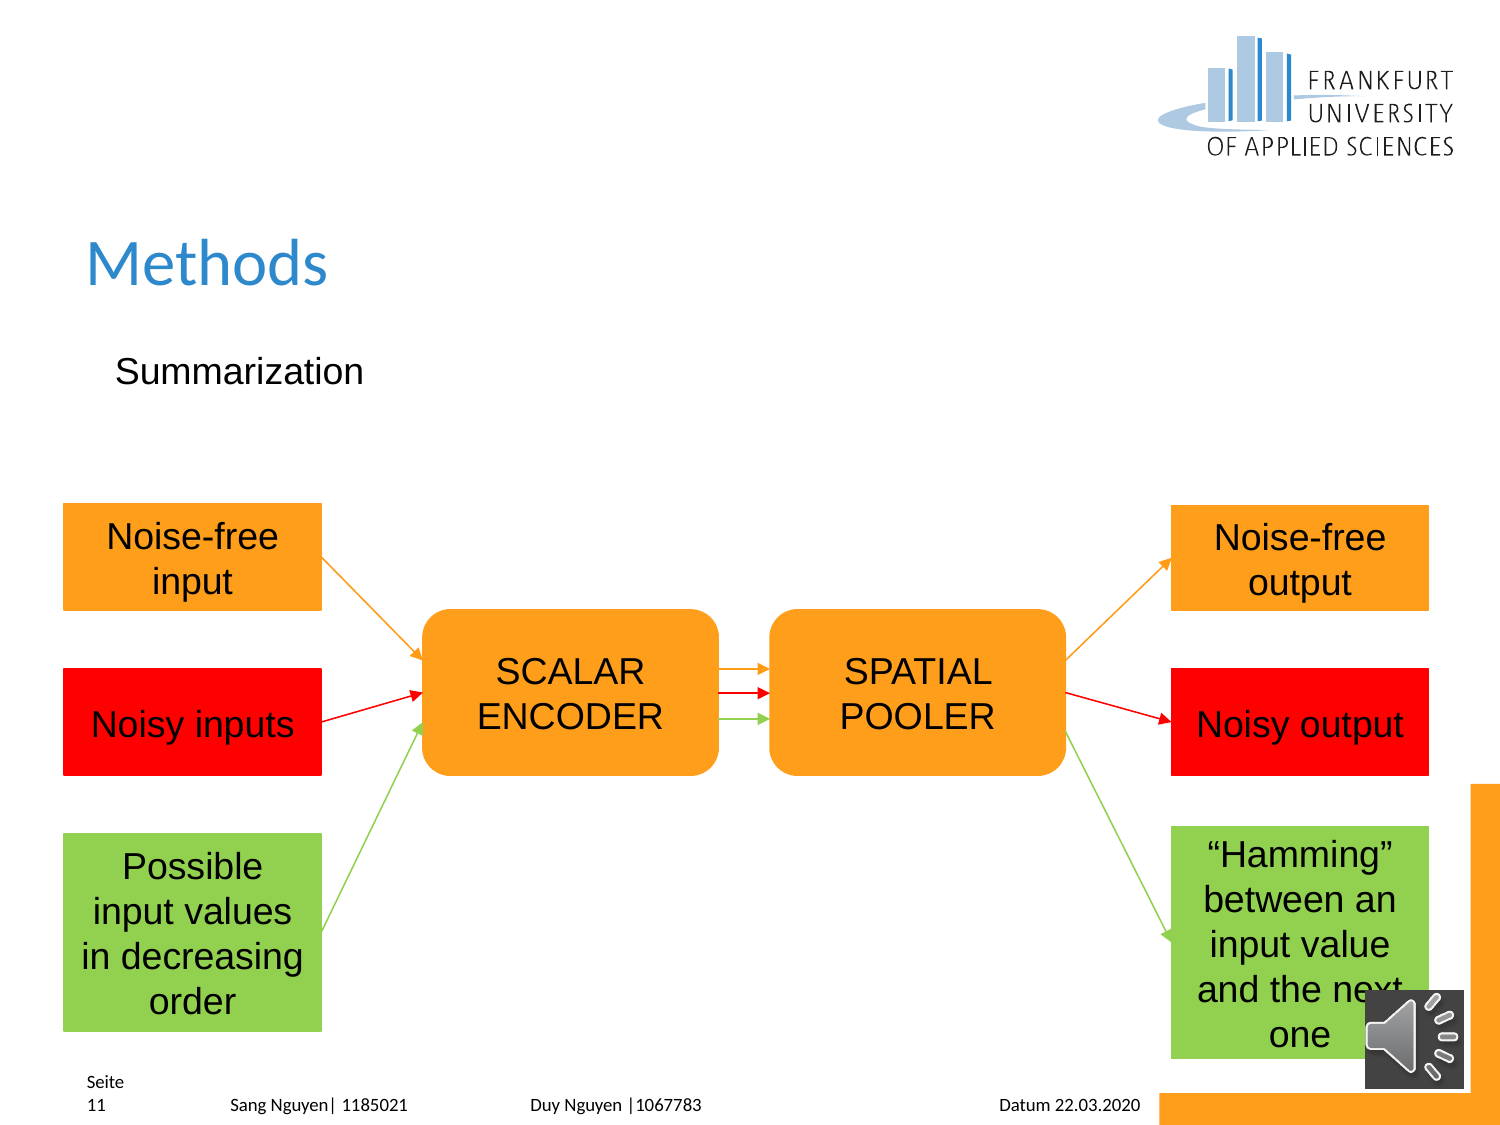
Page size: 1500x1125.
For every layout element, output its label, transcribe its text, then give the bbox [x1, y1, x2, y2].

text_box SPATIAL POOLER [770, 609, 1066, 776]
text_box Noise-free output [1171, 505, 1429, 610]
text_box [320, 556, 424, 661]
text_box Summarization [114, 347, 474, 393]
title Methods [85, 189, 1427, 300]
text_box Noisy output [1171, 668, 1429, 776]
slide_number Seite 11 [86, 1092, 144, 1116]
picture [1364, 989, 1465, 1090]
text_box Noisy inputs [64, 668, 322, 776]
text_box SCALAR ENCODER [422, 609, 719, 776]
text_box “Hamming” between an input value and the next one [1171, 826, 1429, 1059]
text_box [320, 692, 424, 723]
text_box Possible input values in decreasing order [64, 834, 322, 1031]
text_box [1065, 731, 1172, 943]
footer Datum 22.03.2020 [845, 1092, 1141, 1116]
text_box Noise-free input [64, 503, 322, 610]
slide_number Sang Nguyen| 1185021 Duy Nguyen |1067783 [230, 1092, 821, 1116]
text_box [1065, 557, 1172, 661]
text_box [1065, 692, 1172, 723]
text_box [320, 730, 424, 933]
